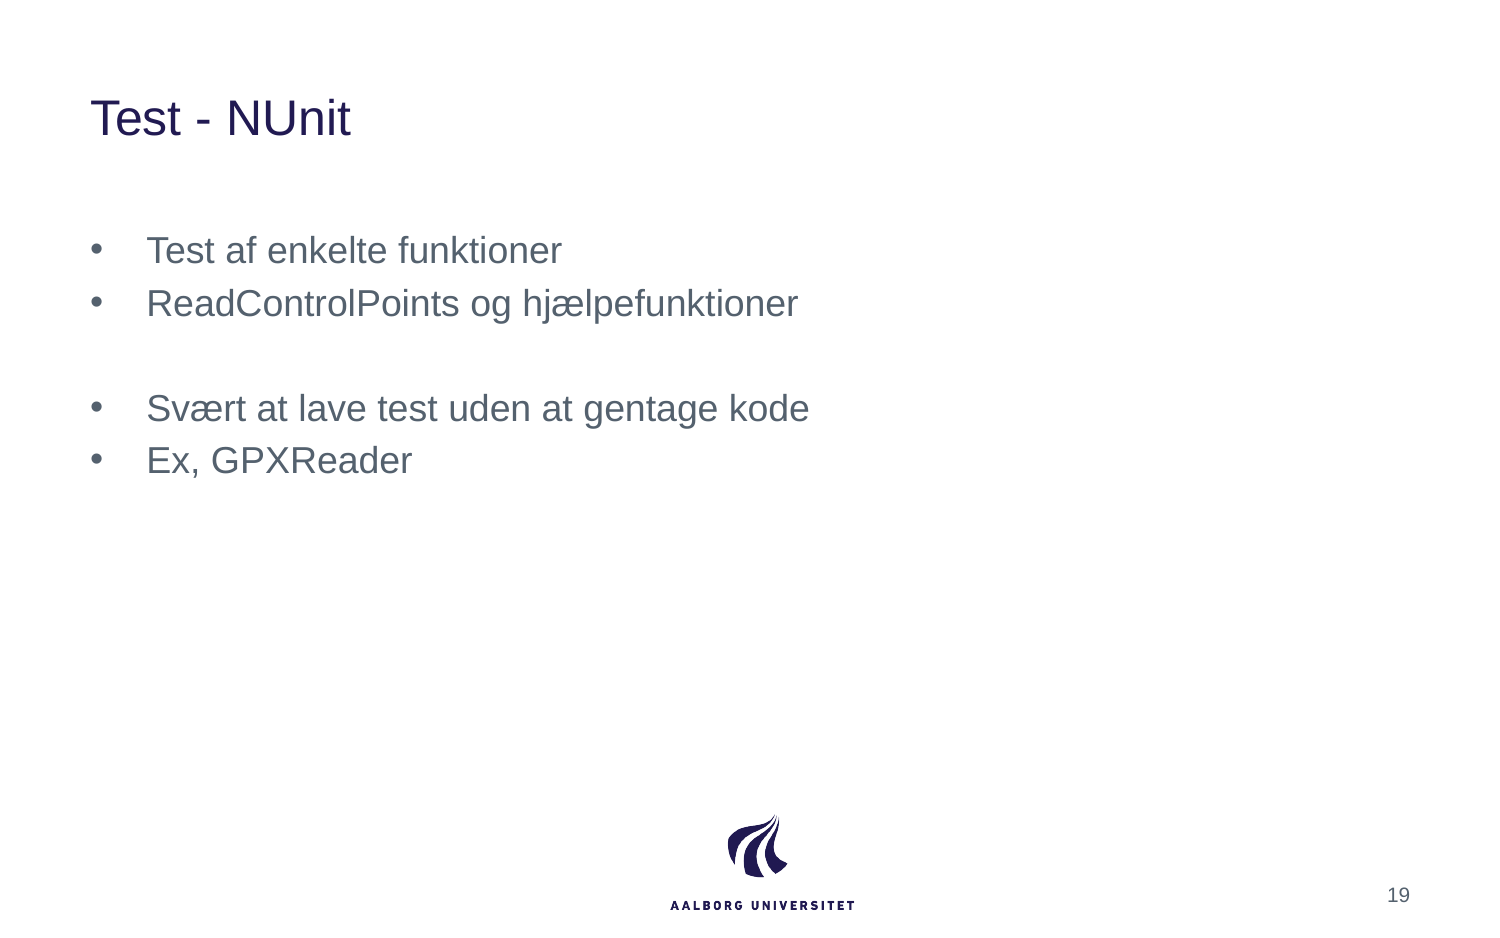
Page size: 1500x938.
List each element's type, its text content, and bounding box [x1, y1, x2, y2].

list Test af enkelte funktioner ReadControlPoints og hjælpefunktioner Svært at lave test uden at gentage kode Ex, GPXReader [75, 218, 1425, 788]
picture [655, 799, 869, 925]
title Test - NUnit [75, 37, 1425, 194]
slide_number 19 [1074, 868, 1425, 919]
